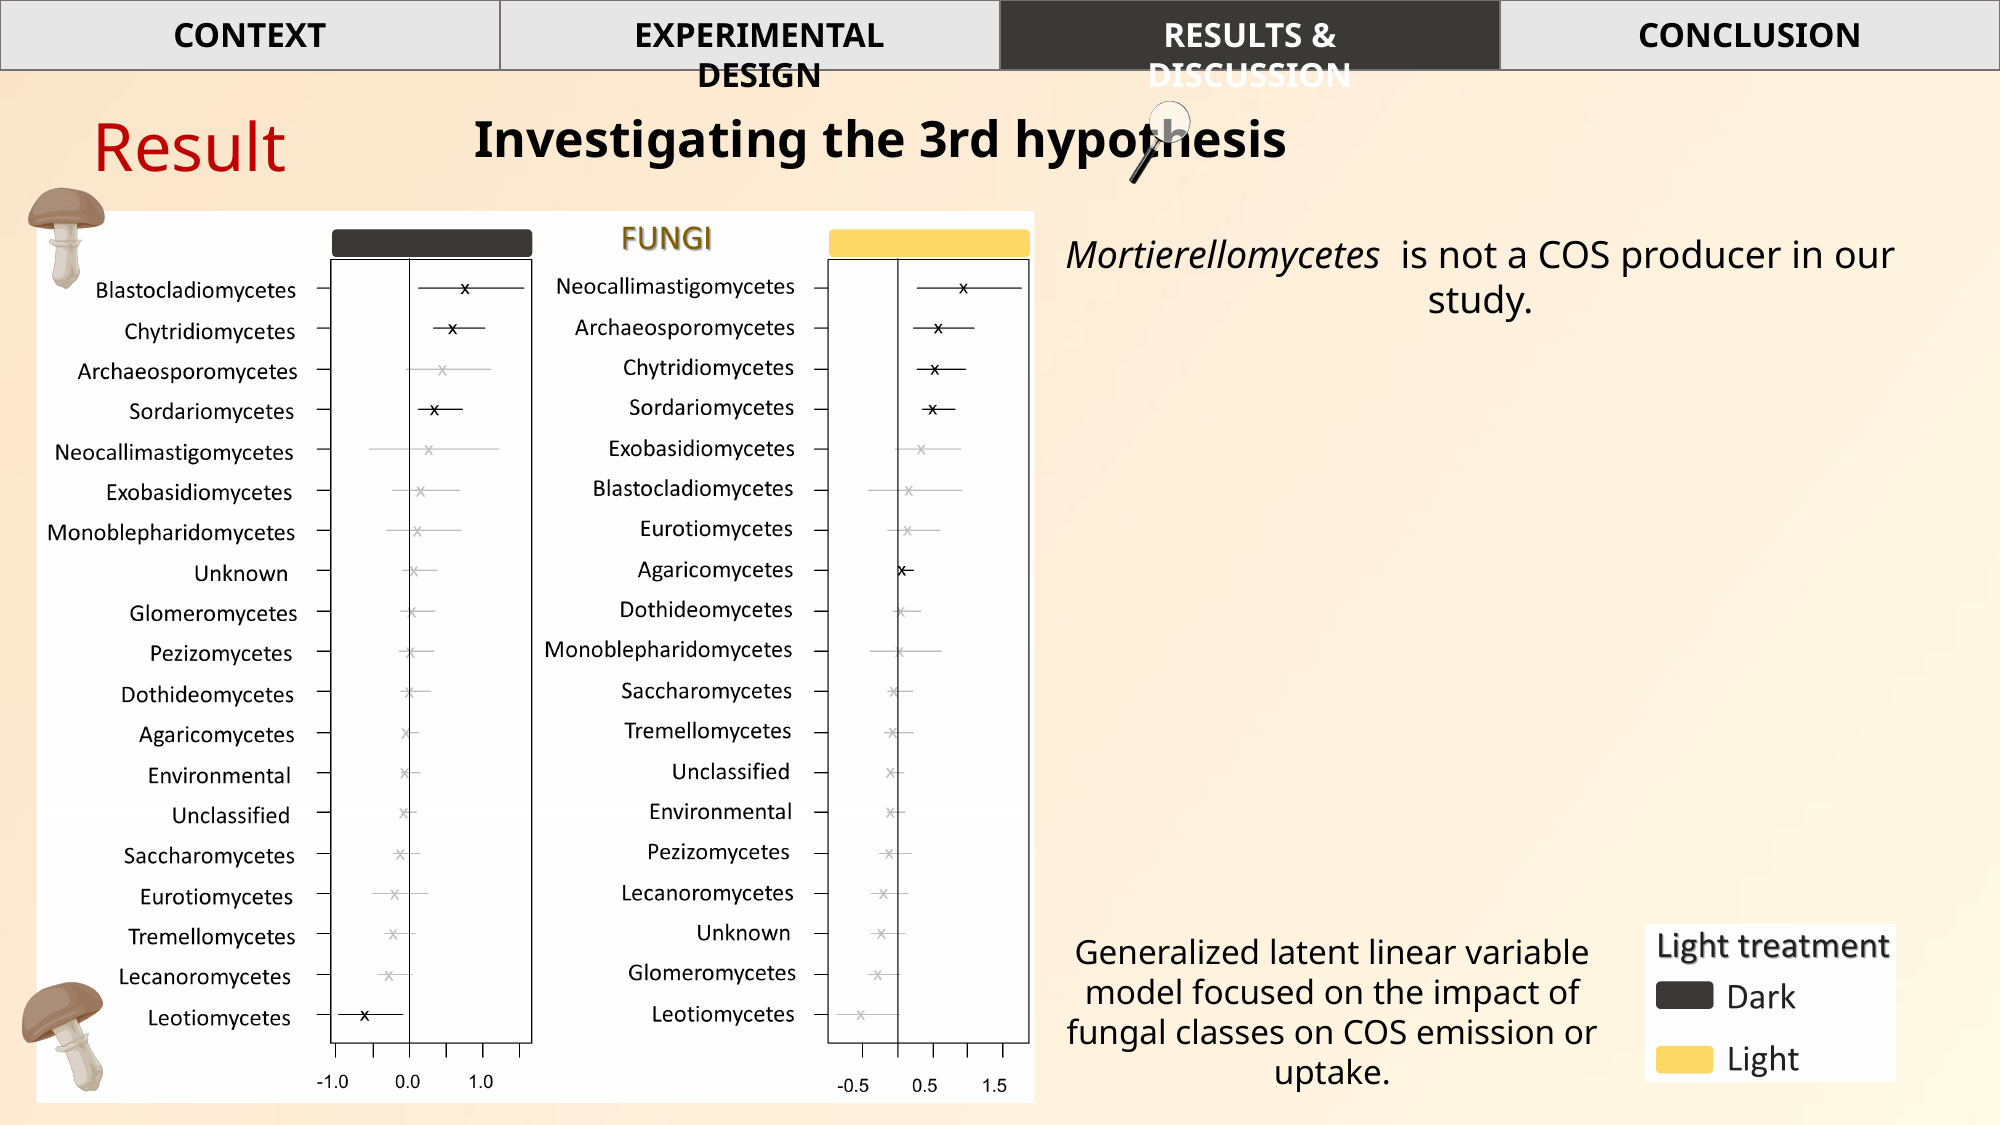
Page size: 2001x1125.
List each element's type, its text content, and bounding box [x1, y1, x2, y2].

picture [1102, 102, 1207, 190]
picture [1, 179, 1035, 1112]
text_box Investigating the 3rd hypothesis [1161, 102, 1334, 175]
text_box [499, 0, 999, 71]
text_box Investigating the 3rd hypothesis [459, 100, 1152, 175]
text_box CONCLUSION [1568, 6, 1932, 62]
text_box RESULTS & DISCUSSION [1068, 6, 1432, 102]
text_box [0, 71, 2000, 1125]
text_box [999, 0, 1499, 71]
text_box Generalized latent linear variable model focused on the impact of fungal classes on COS emission or uptake. [1035, 924, 1631, 1099]
text_box Mortierellomycetes is not a COS producer in our study. [1035, 223, 1928, 328]
picture [1644, 924, 1896, 1082]
text_box Results [78, 97, 332, 211]
text_box [0, 0, 499, 71]
text_box CONTEXT [77, 6, 422, 62]
text_box [1499, 0, 2000, 71]
text_box EXPERIMENTAL DESIGN [578, 6, 941, 100]
